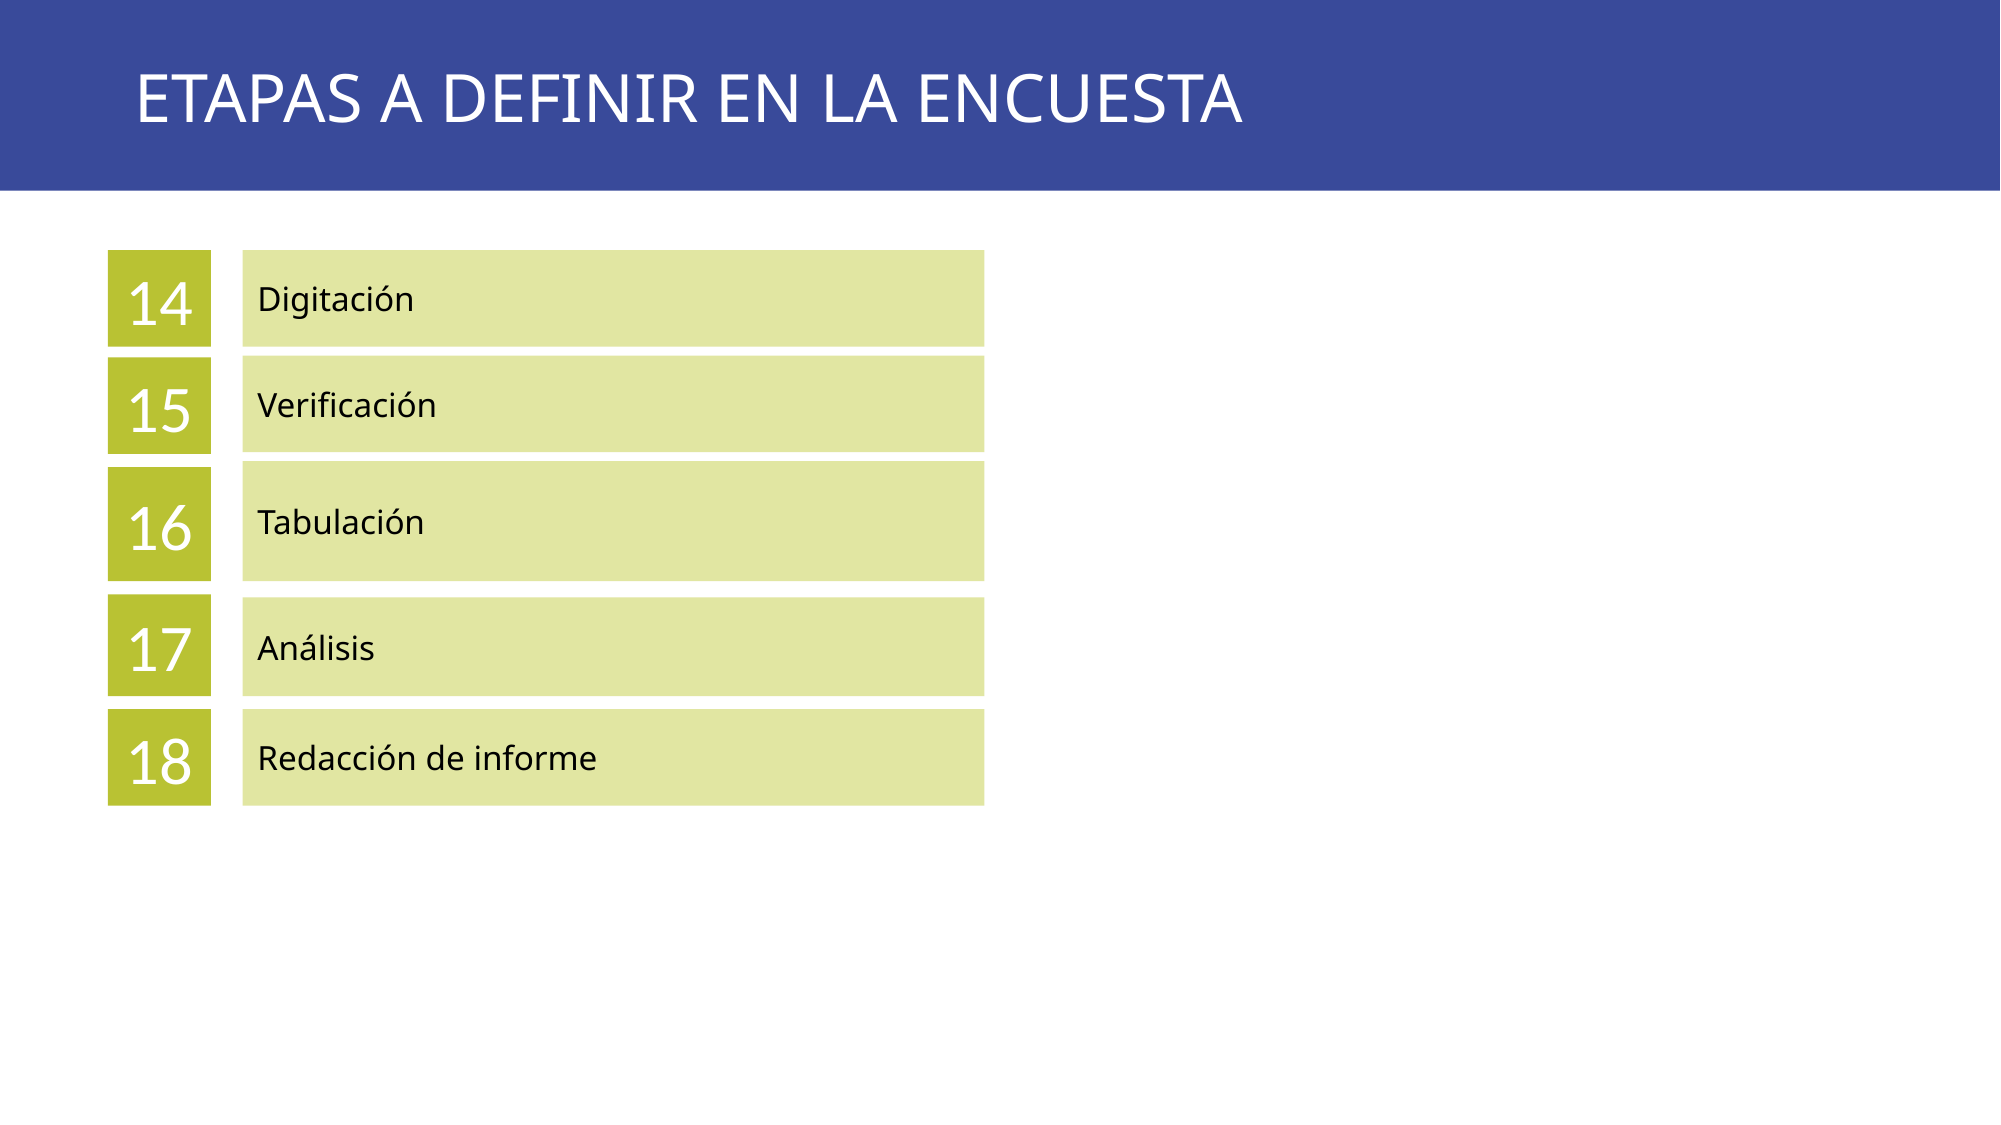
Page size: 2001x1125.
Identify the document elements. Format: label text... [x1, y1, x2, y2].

text_box 15 [107, 356, 212, 455]
text_box Análisis [242, 596, 985, 697]
text_box 16 [107, 466, 212, 582]
text_box Redacción de informe [242, 708, 985, 807]
text_box ETAPAS A DEFINIR EN LA ENCUESTA [0, 0, 2000, 191]
text_box Tabulación [242, 460, 985, 582]
text_box Digitación [242, 249, 985, 348]
text_box 17 [107, 593, 212, 697]
text_box 18 [107, 708, 212, 807]
text_box Verificación [242, 355, 985, 453]
text_box 14 [107, 249, 212, 348]
